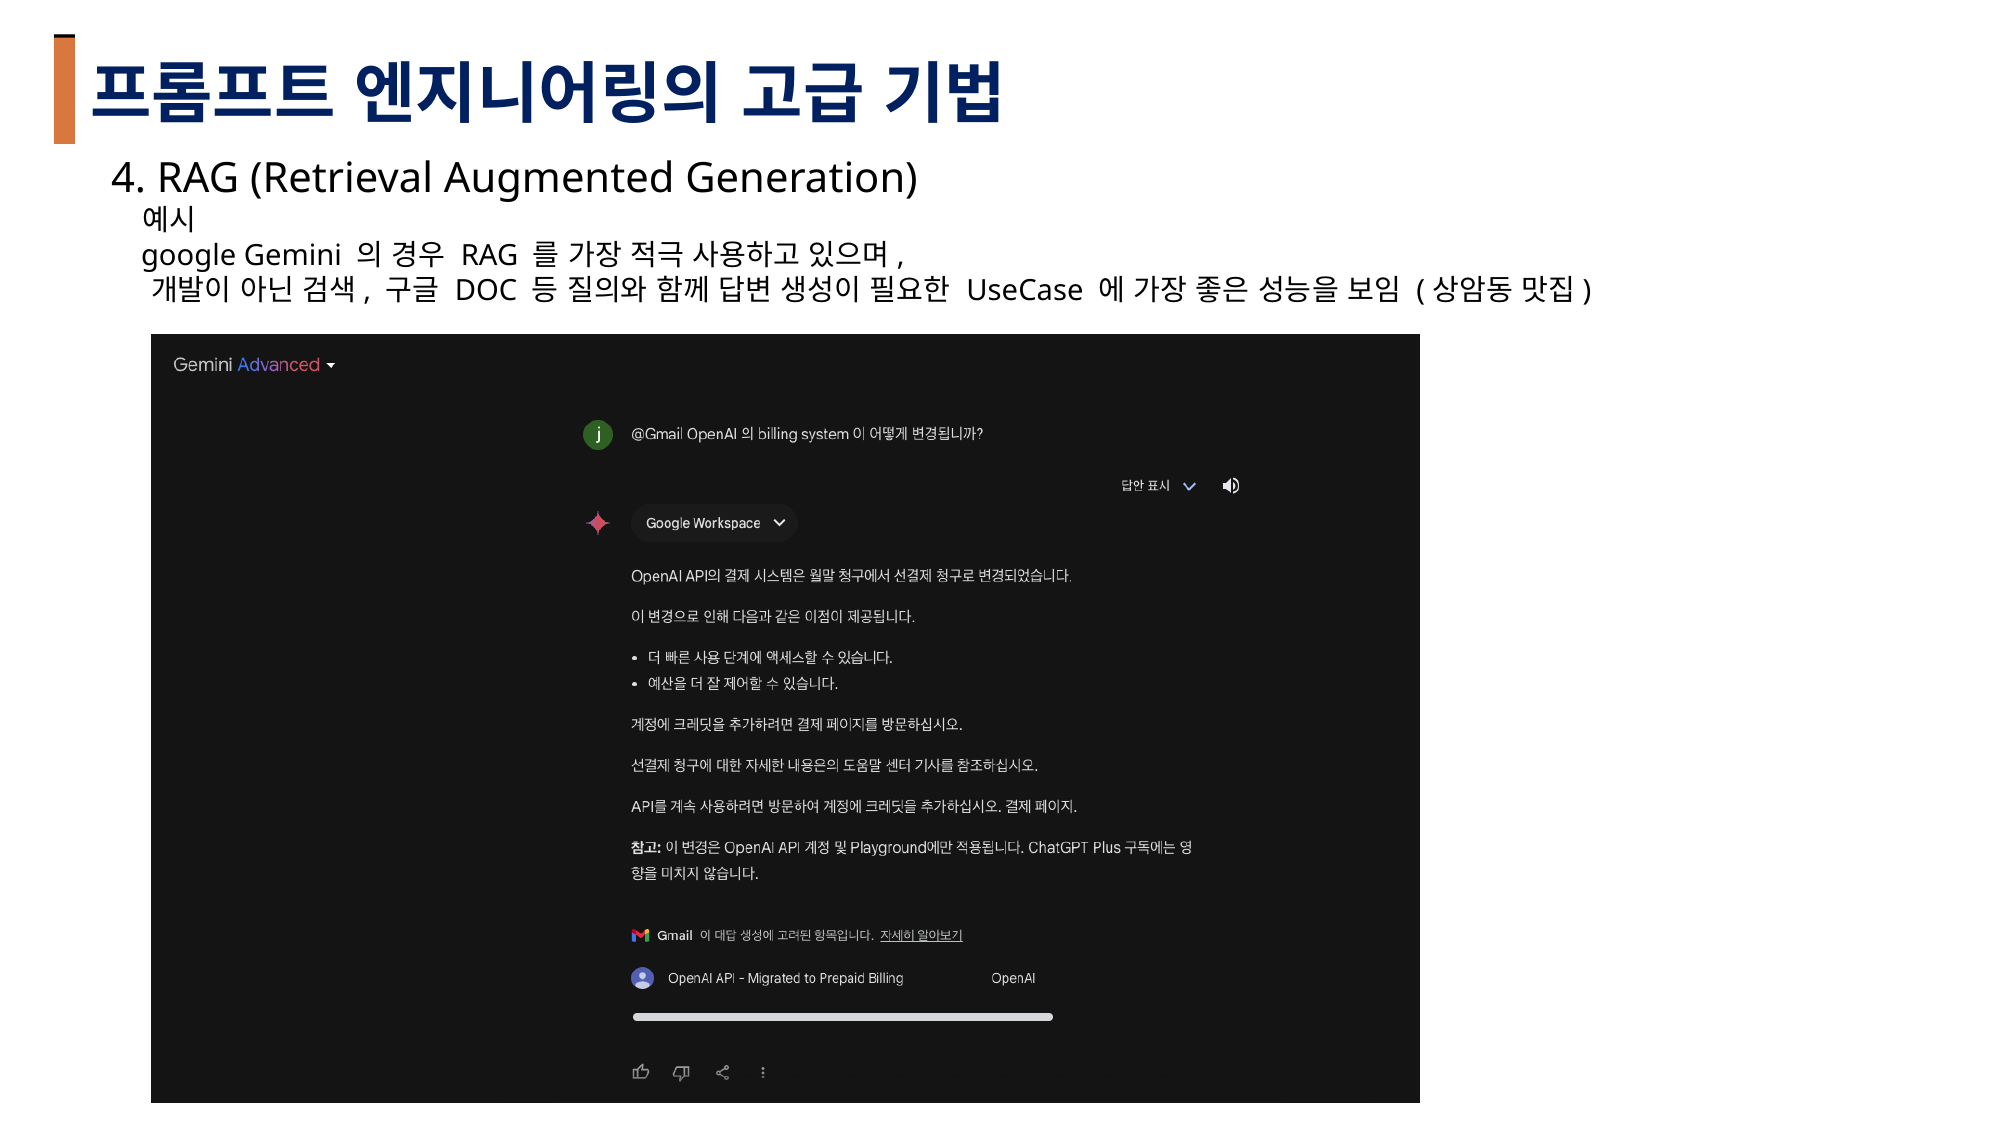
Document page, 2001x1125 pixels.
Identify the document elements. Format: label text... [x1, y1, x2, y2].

text_box 프롬프트 엔지니어링의 고급 기법 [75, 50, 1863, 142]
text_box 4. RAG (Retrieval Augmented Generation) 예시 google Gemini 의 경우 RAG 를 가장 적극 사용하고 있으며, 개발이 아닌 검색, 구글 DOC 등 질의와 함께 답변 생성이 필요한 UseCase 에 가장 좋은 성능을 보임 (상암동 맛집) [96, 143, 1947, 314]
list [150, 333, 1420, 1104]
picture [9, 35, 120, 144]
